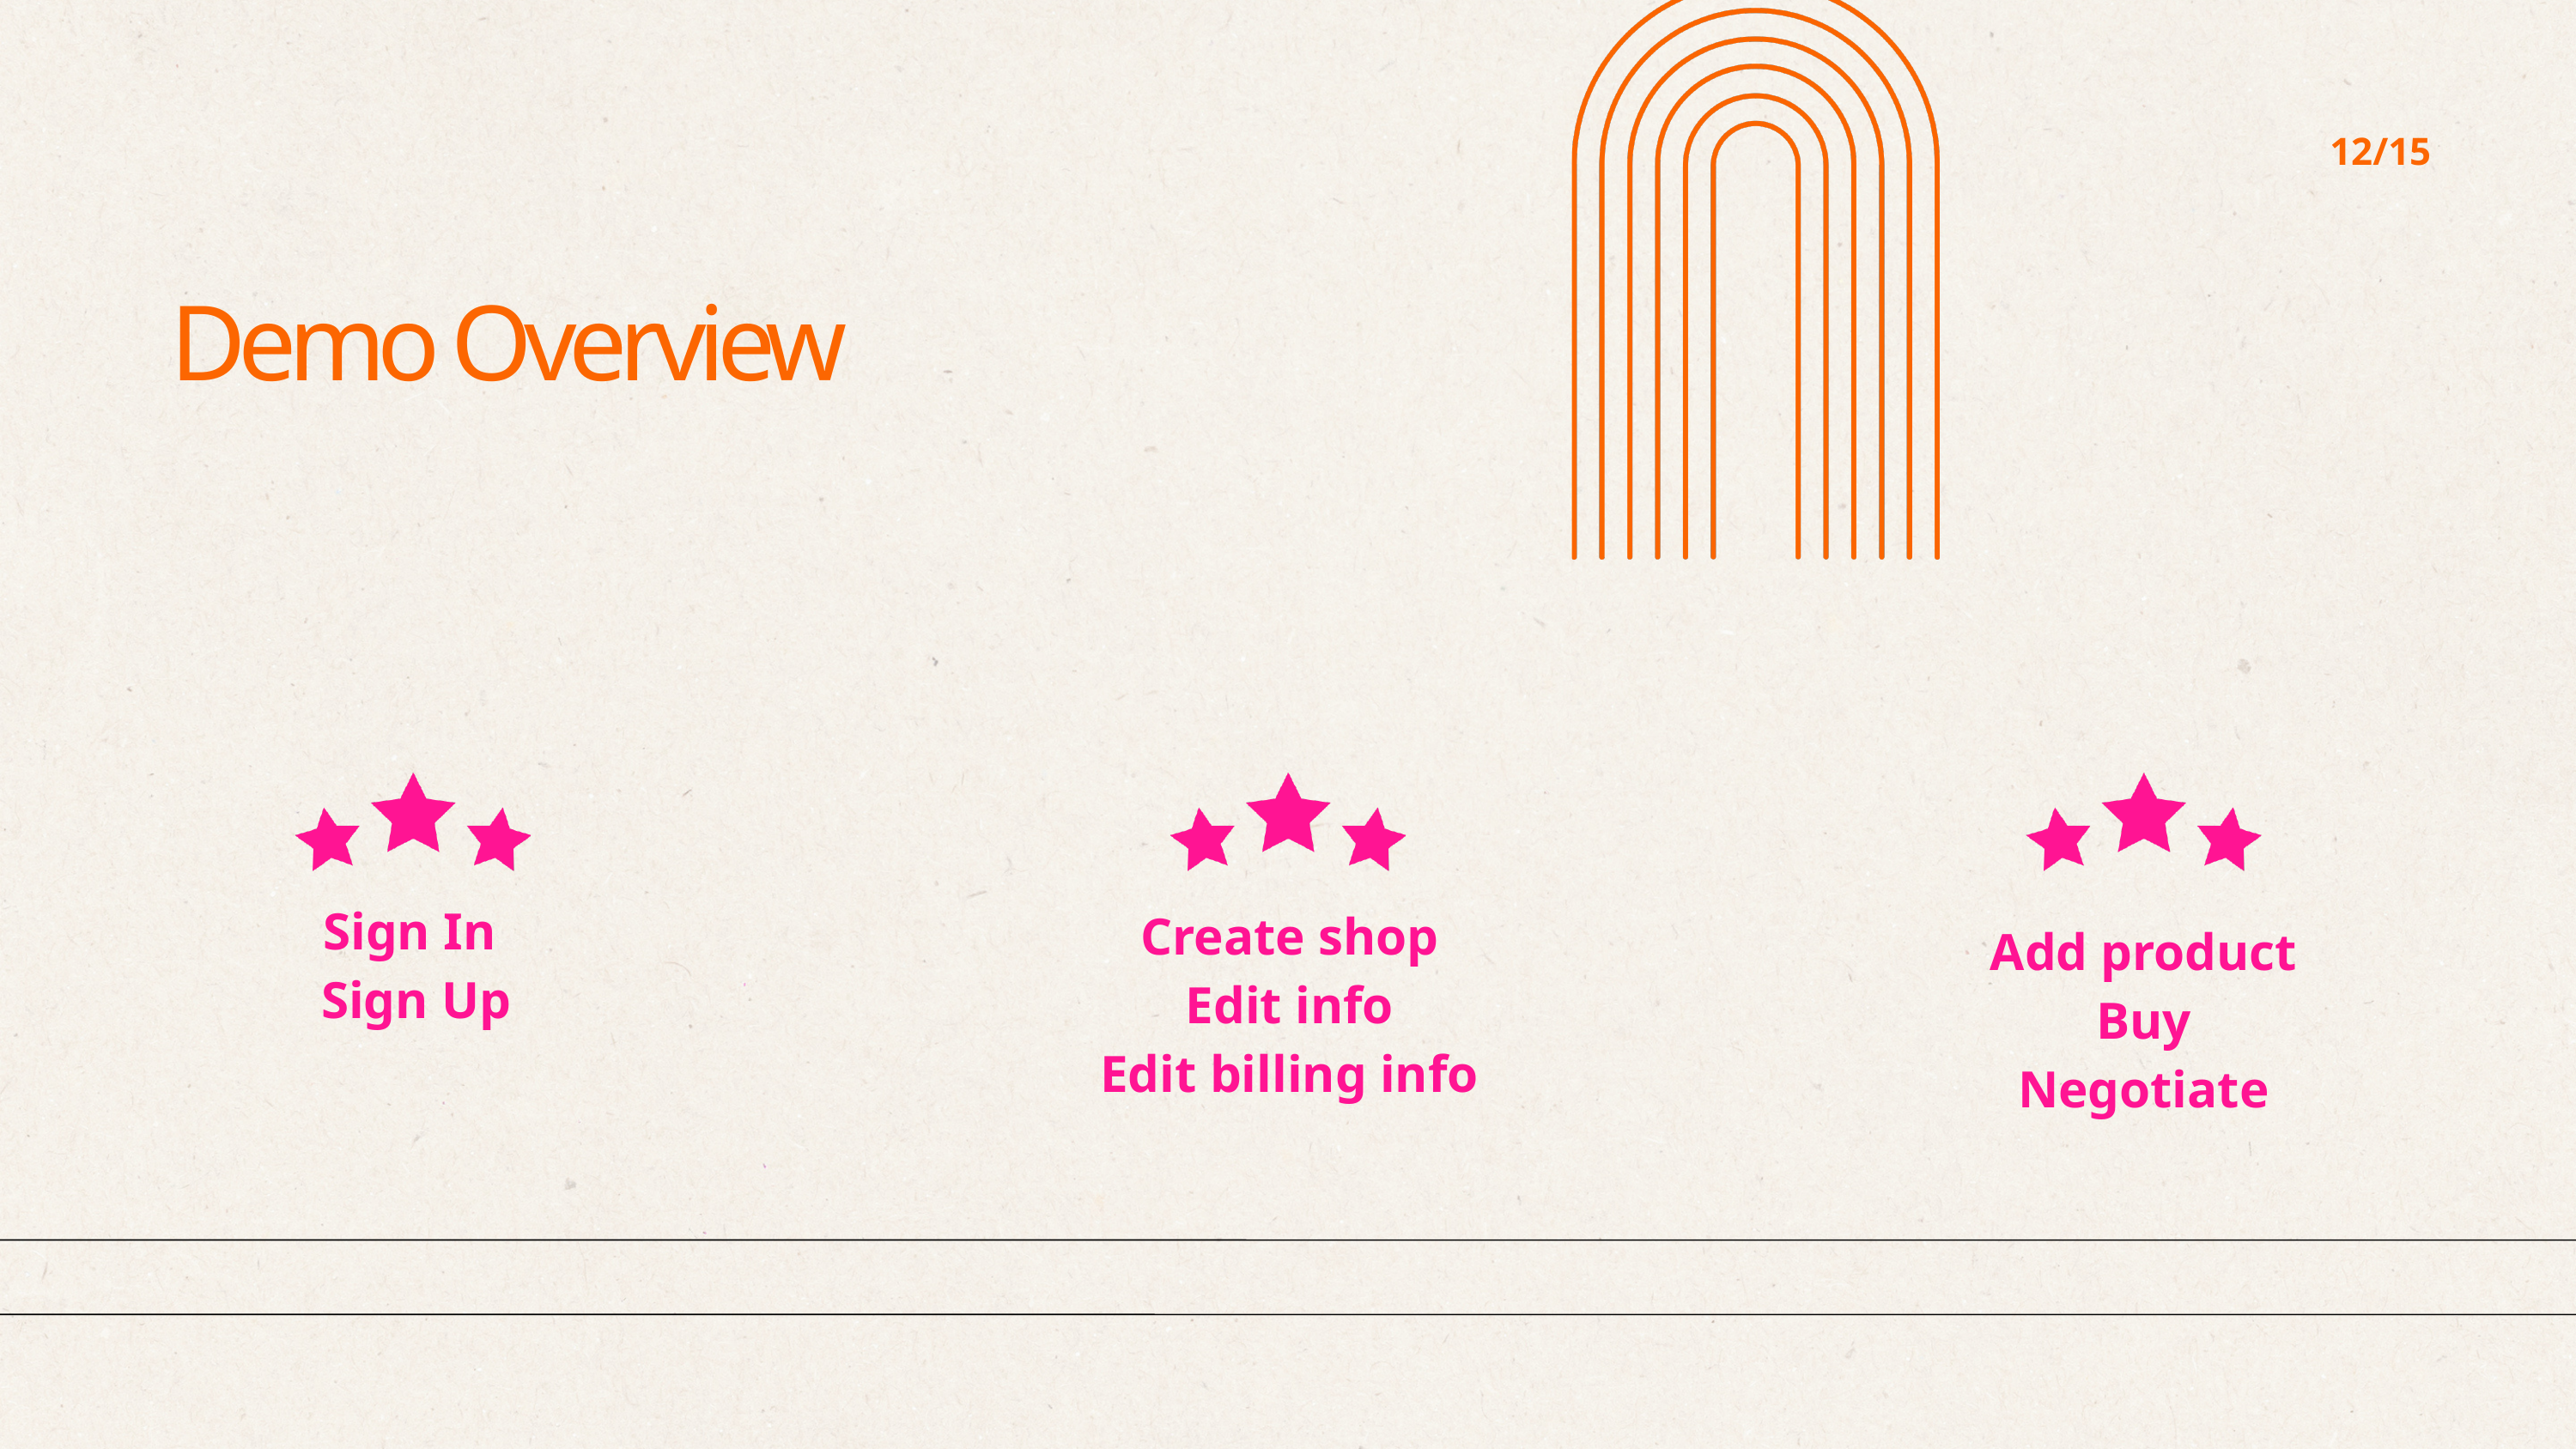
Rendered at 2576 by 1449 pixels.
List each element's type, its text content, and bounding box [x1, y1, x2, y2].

text_box Add product Buy Negotiate [1875, 911, 2412, 1118]
text_box [295, 772, 532, 872]
text_box [2026, 772, 2262, 872]
text_box [1571, 0, 1940, 560]
text_box [1170, 772, 1406, 872]
text_box Sign In Sign Up [148, 891, 684, 1029]
text_box 12/15 [2026, 120, 2432, 173]
text_box [0, 0, 2576, 1240]
text_box Create shop Edit info Edit billing info [1021, 896, 1558, 1103]
text_box [0, 1315, 2576, 1449]
text_box Demo Overview [171, 297, 1197, 402]
text_box [0, 1240, 2576, 1314]
